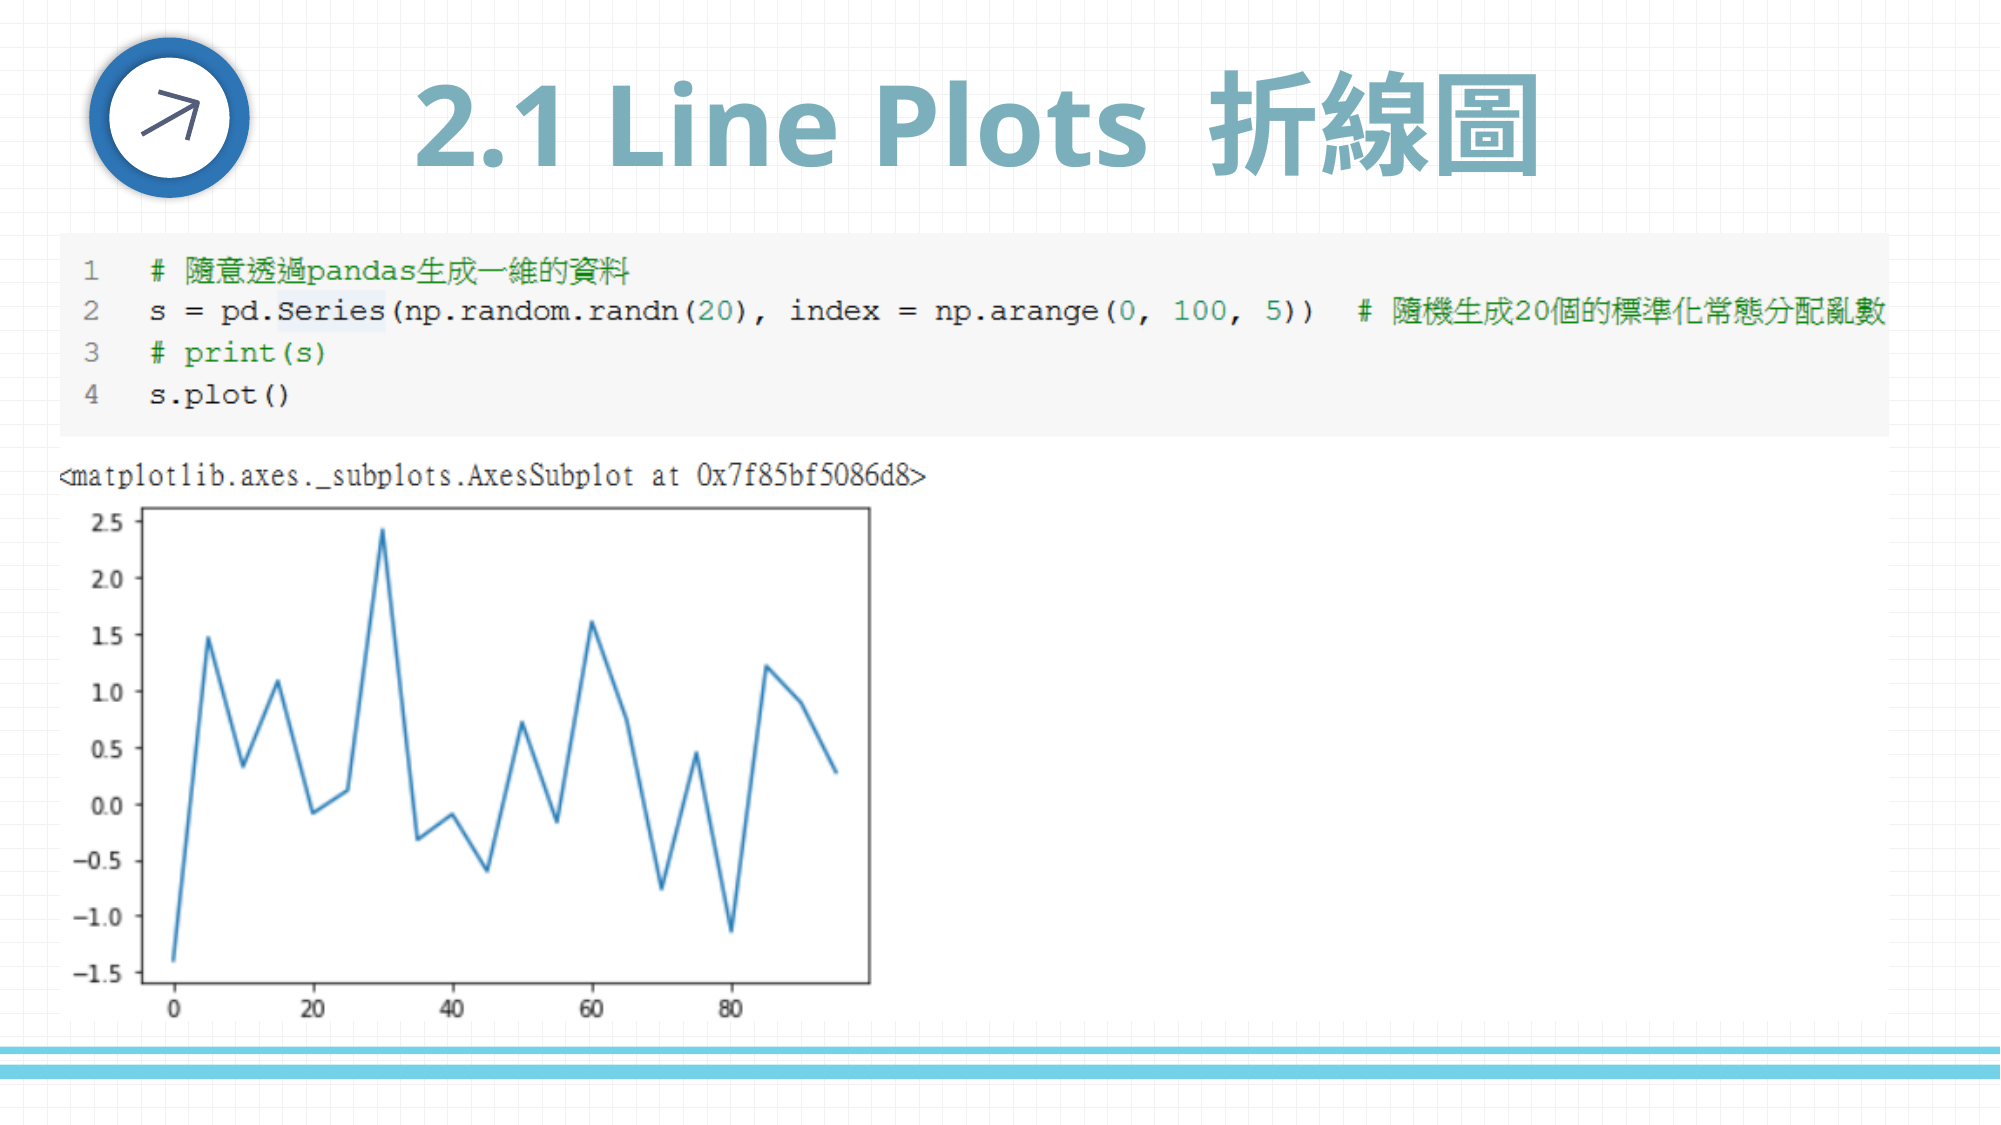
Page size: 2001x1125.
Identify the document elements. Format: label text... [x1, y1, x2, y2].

list 2.1 Line Plots 折線圖 [250, 68, 1842, 176]
picture [60, 233, 1889, 1021]
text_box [89, 37, 250, 198]
